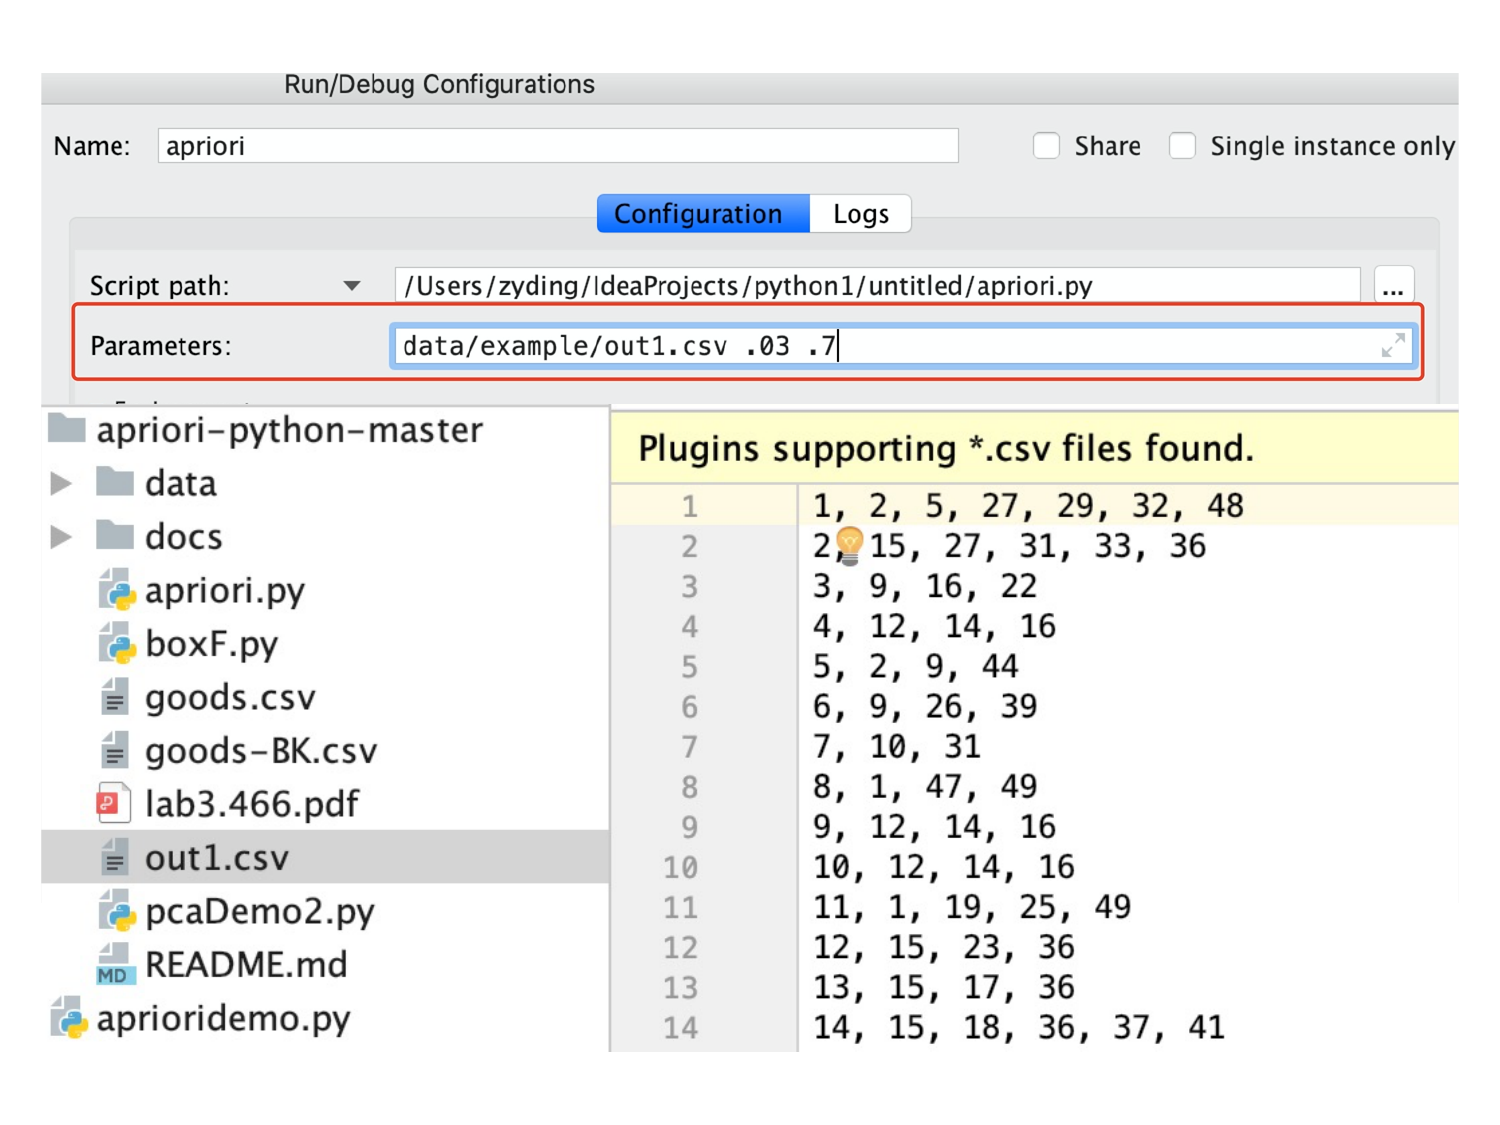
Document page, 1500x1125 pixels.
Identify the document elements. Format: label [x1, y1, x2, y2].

text_box [41, 73, 1459, 1052]
